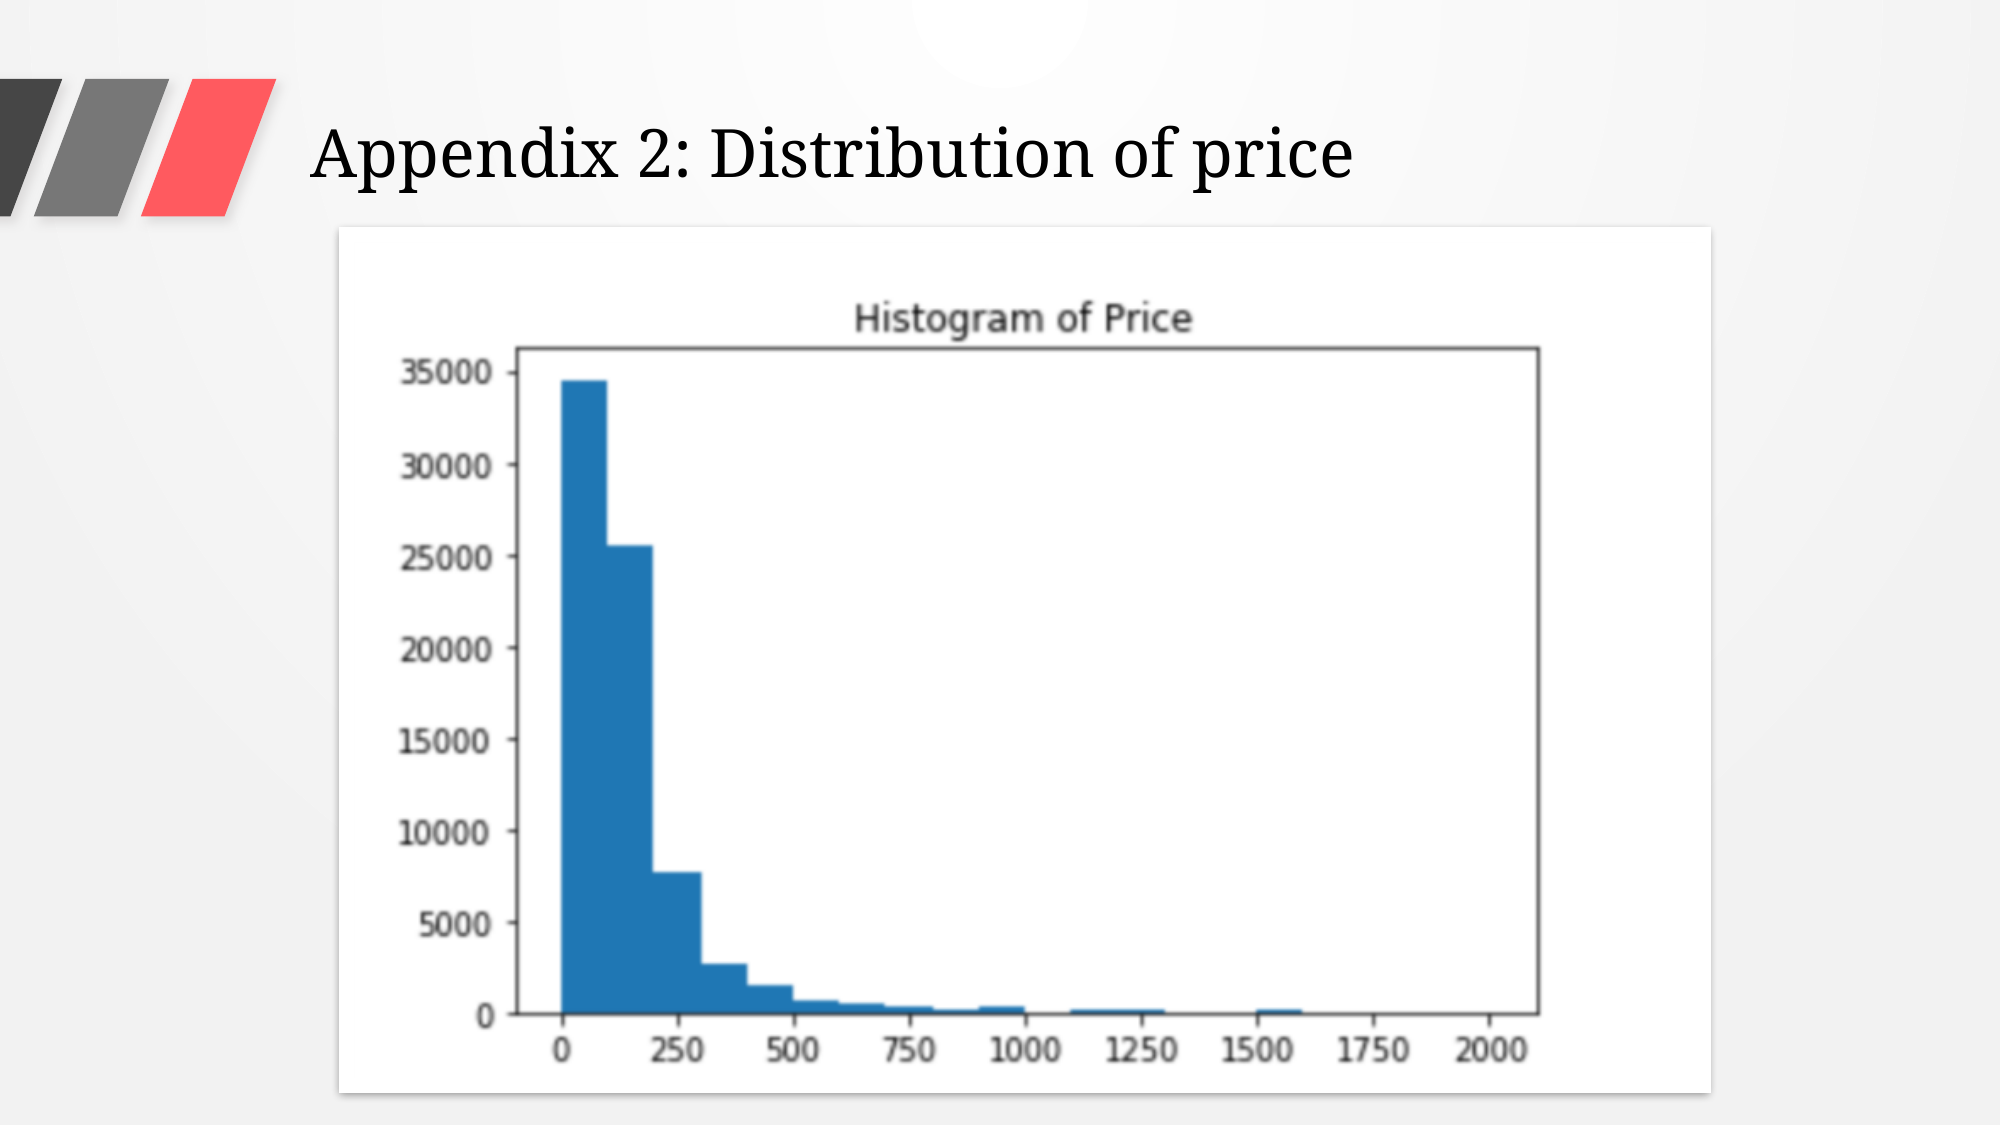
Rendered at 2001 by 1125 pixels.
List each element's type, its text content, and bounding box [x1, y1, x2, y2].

text_box [139, 77, 278, 218]
text_box [0, 77, 64, 218]
text_box [32, 77, 171, 218]
text_box Appendix 2: Distribution of price [296, 87, 1650, 225]
picture [353, 241, 1696, 1079]
